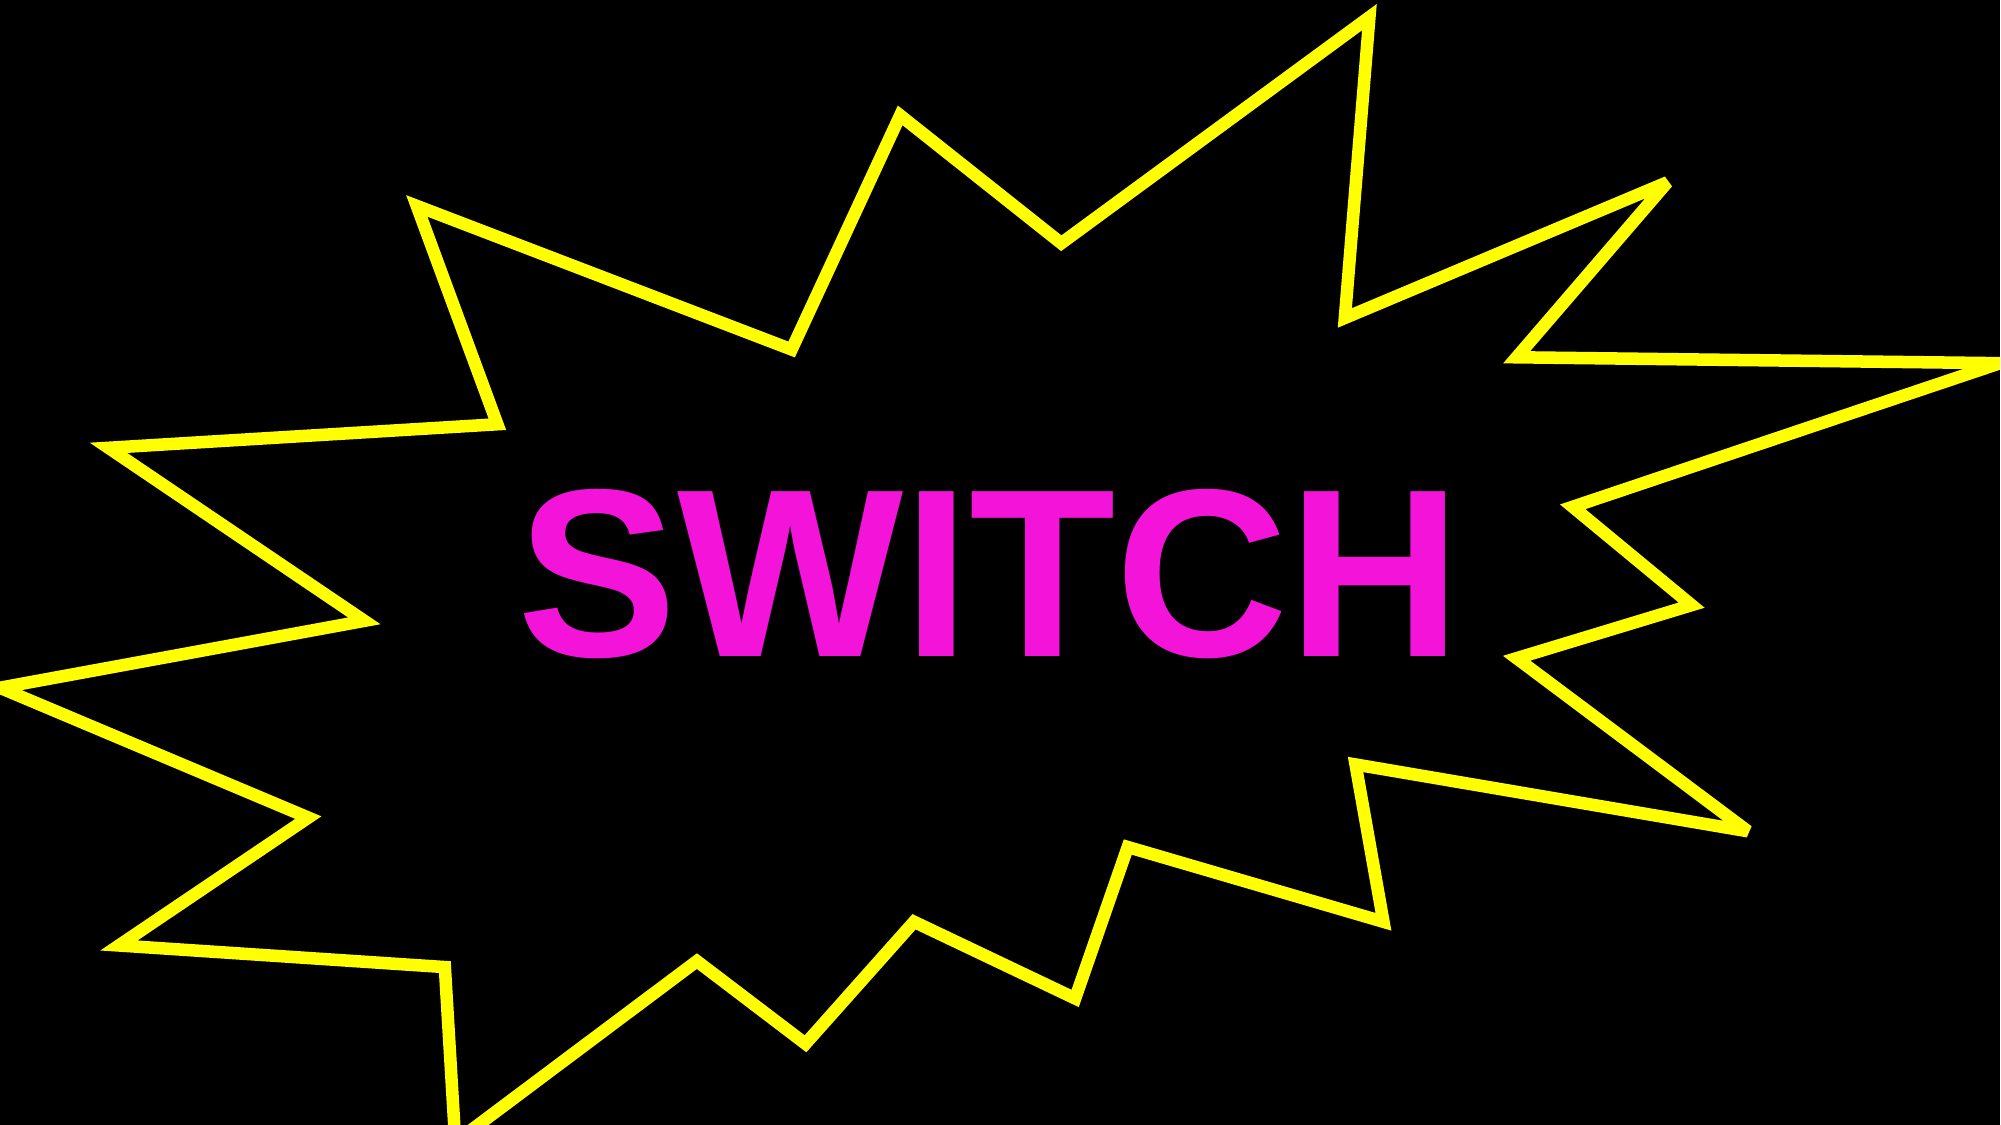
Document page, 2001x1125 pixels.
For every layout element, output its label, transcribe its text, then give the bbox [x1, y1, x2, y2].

text_box SWITCH [1521, 621, 1646, 712]
text_box [0, 14, 2000, 1125]
text_box SWITCH [1576, 484, 1646, 565]
